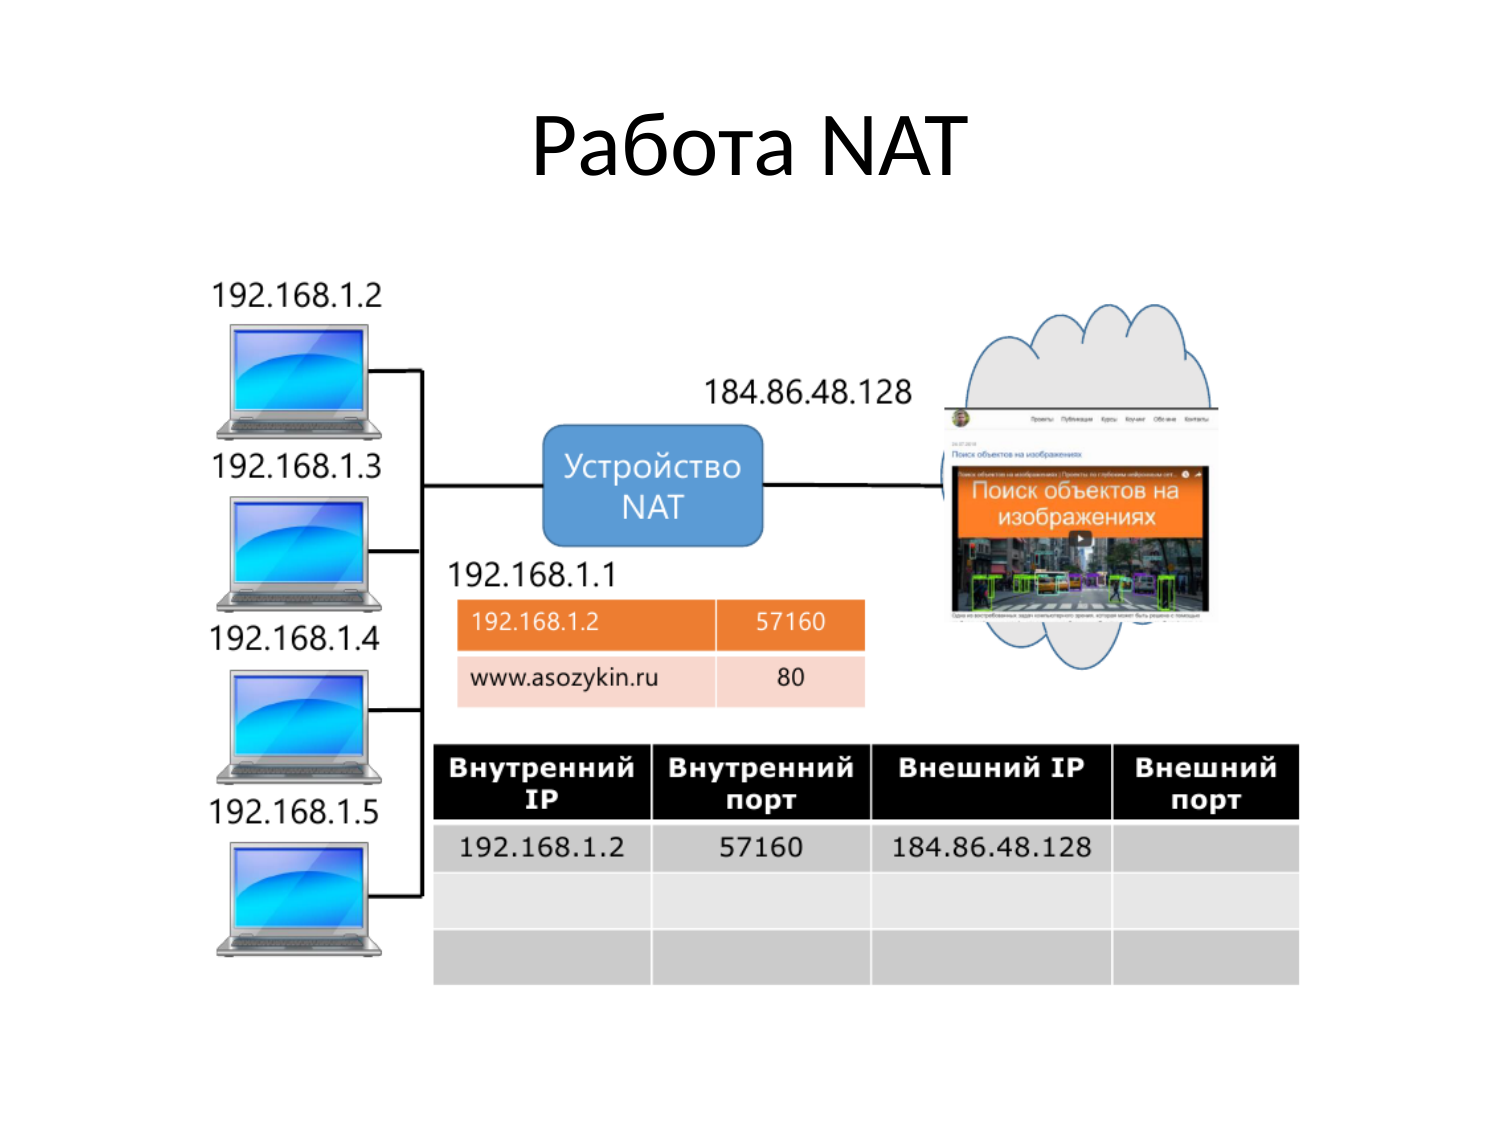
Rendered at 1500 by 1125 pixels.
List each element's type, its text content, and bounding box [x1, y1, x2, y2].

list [168, 262, 1332, 1006]
title Работа NAT [75, 45, 1425, 233]
